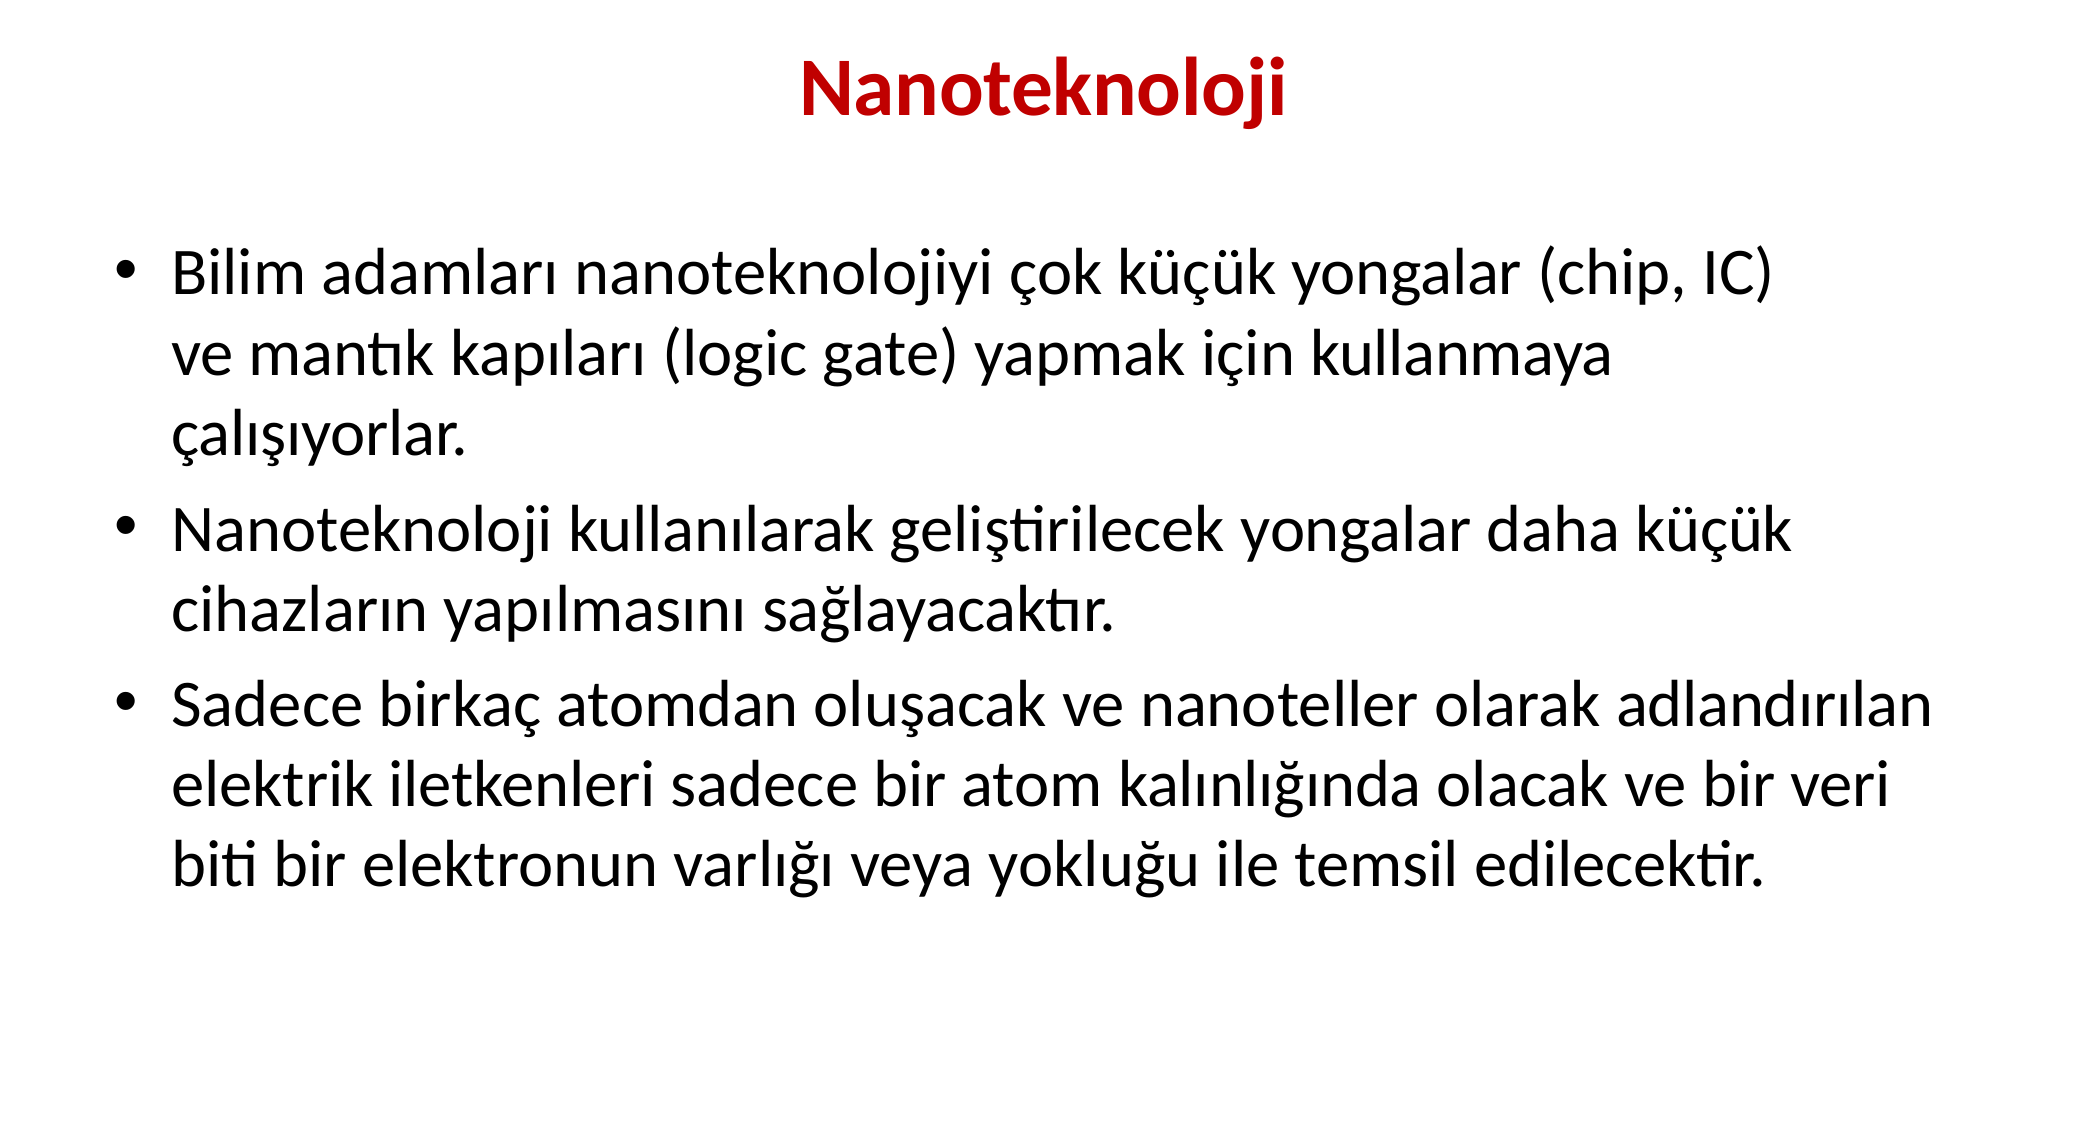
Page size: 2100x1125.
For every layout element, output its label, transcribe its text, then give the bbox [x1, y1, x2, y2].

text_box Bilim adamları nanoteknolojiyi çok küçük yongalar (chip, IC) ve mantık kapıları (logic gate) yapmak için kullanmaya çalışıyorlar. Nanoteknoloji kullanılarak geliştirilecek yongalar daha küçük cihazların yapılmasını sağlayacaktır. Sadece birkaç atomdan oluşacak ve nanoteller olarak adlandırılan elektrik iletkenleri sadece bir atom kalınlığında olacak ve bir veri biti bir elektronun varlığı veya yokluğu ile temsil edilecektir. [112, 226, 1942, 901]
title Nanoteknoloji [367, 13, 1733, 220]
